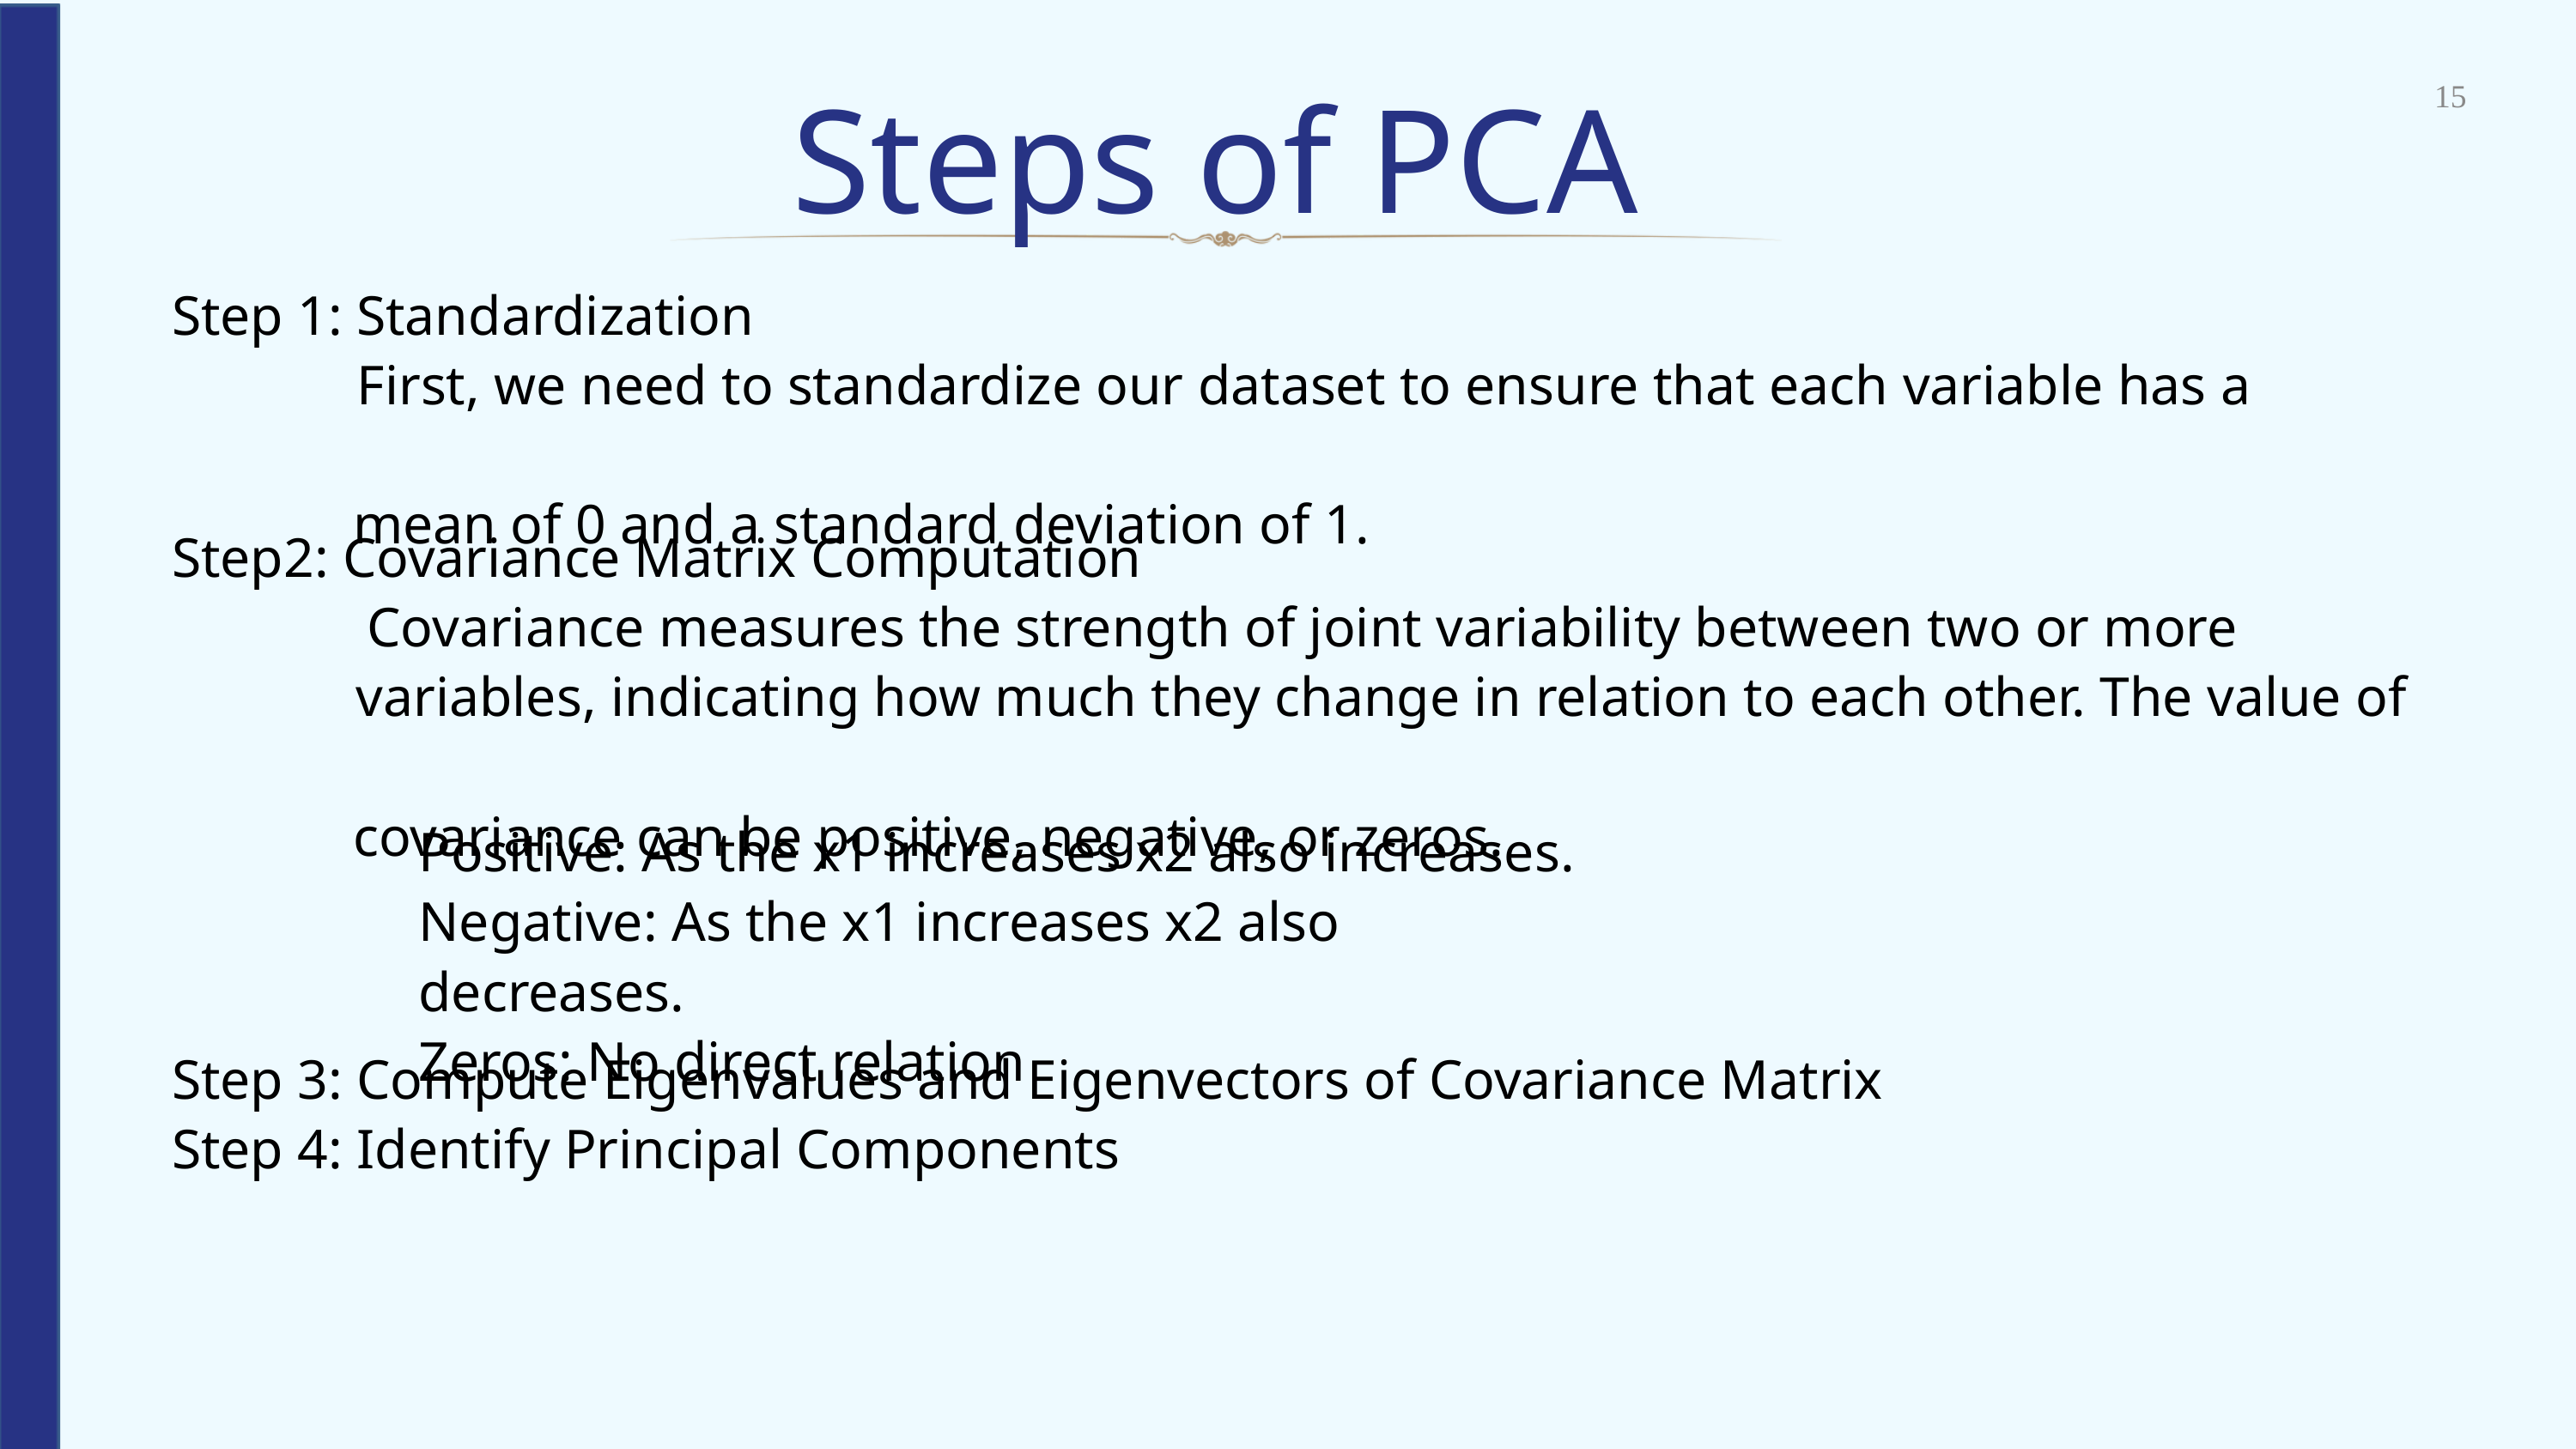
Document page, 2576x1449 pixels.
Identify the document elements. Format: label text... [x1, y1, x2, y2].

text_box 15 [2191, 75, 2467, 114]
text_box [670, 230, 1782, 249]
text_box Step2: Covariance Matrix Computation Covariance measures the strength of joint variability between two or more variables, indicating how much they change in relation to each other. The value of covariance can be positive, negative, or zeros. [171, 518, 2467, 868]
text_box Steps of PCA [755, 70, 1697, 229]
text_box Step 1: Standardization First, we need to standardize our dataset to ensure that each variable has a mean of 0 and a standard deviation of 1. [171, 276, 2467, 518]
text_box Step 3: Compute Eigenvalues and Eigenvectors of Covariance Matrix Step 4: Identify Principal Components [171, 1040, 2467, 1249]
text_box Positive: As the x1 increases x2 also increases. Negative: As the x1 increases x2 also decreases. Zeros: No direct relation [418, 812, 1604, 1092]
text_box [0, 3, 61, 1449]
